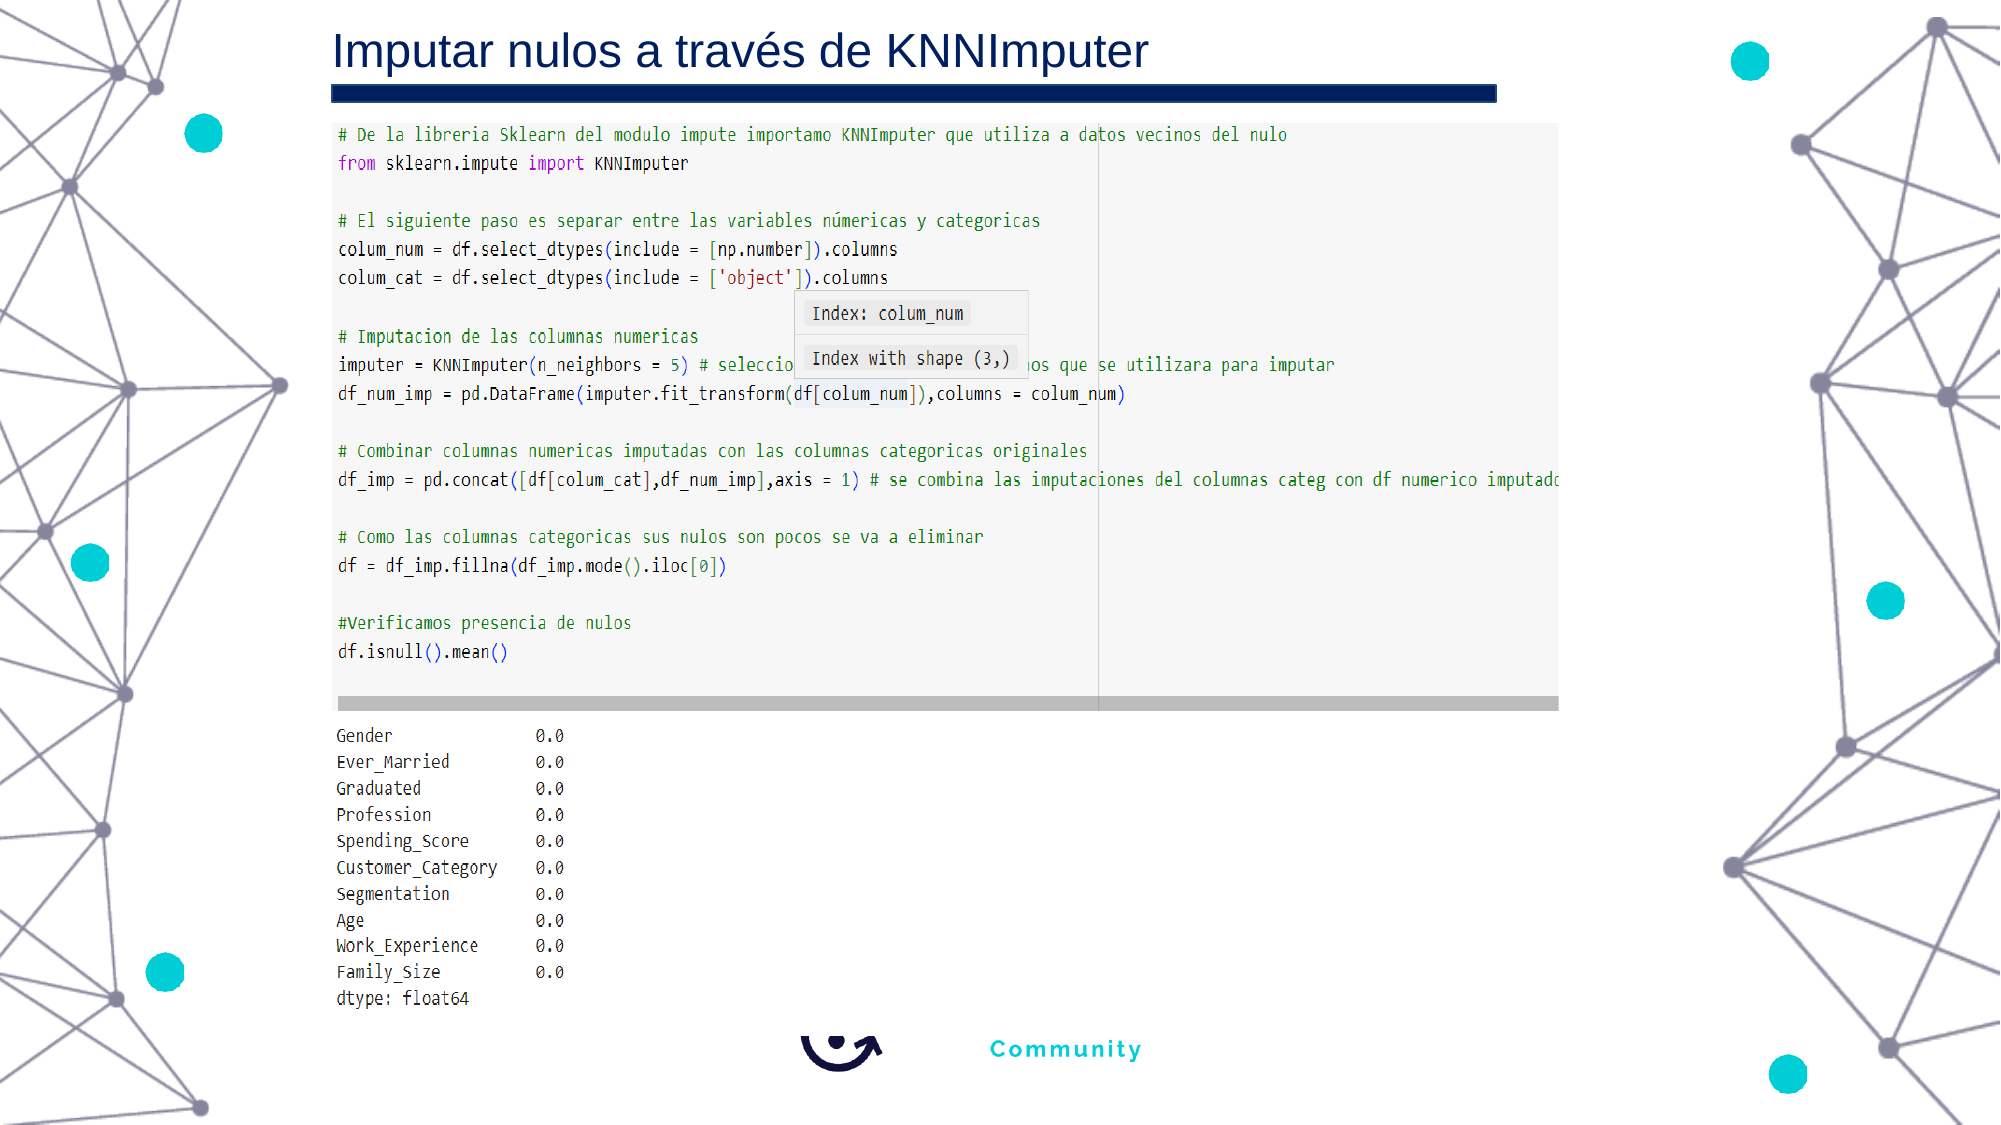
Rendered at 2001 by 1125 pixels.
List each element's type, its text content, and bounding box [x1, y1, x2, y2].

text_box [331, 84, 1497, 103]
text_box Imputar nulos a través de KNNImputer [316, 4, 1593, 92]
picture [0, 0, 290, 1125]
picture [331, 123, 1559, 1072]
picture [1723, 17, 2000, 1125]
